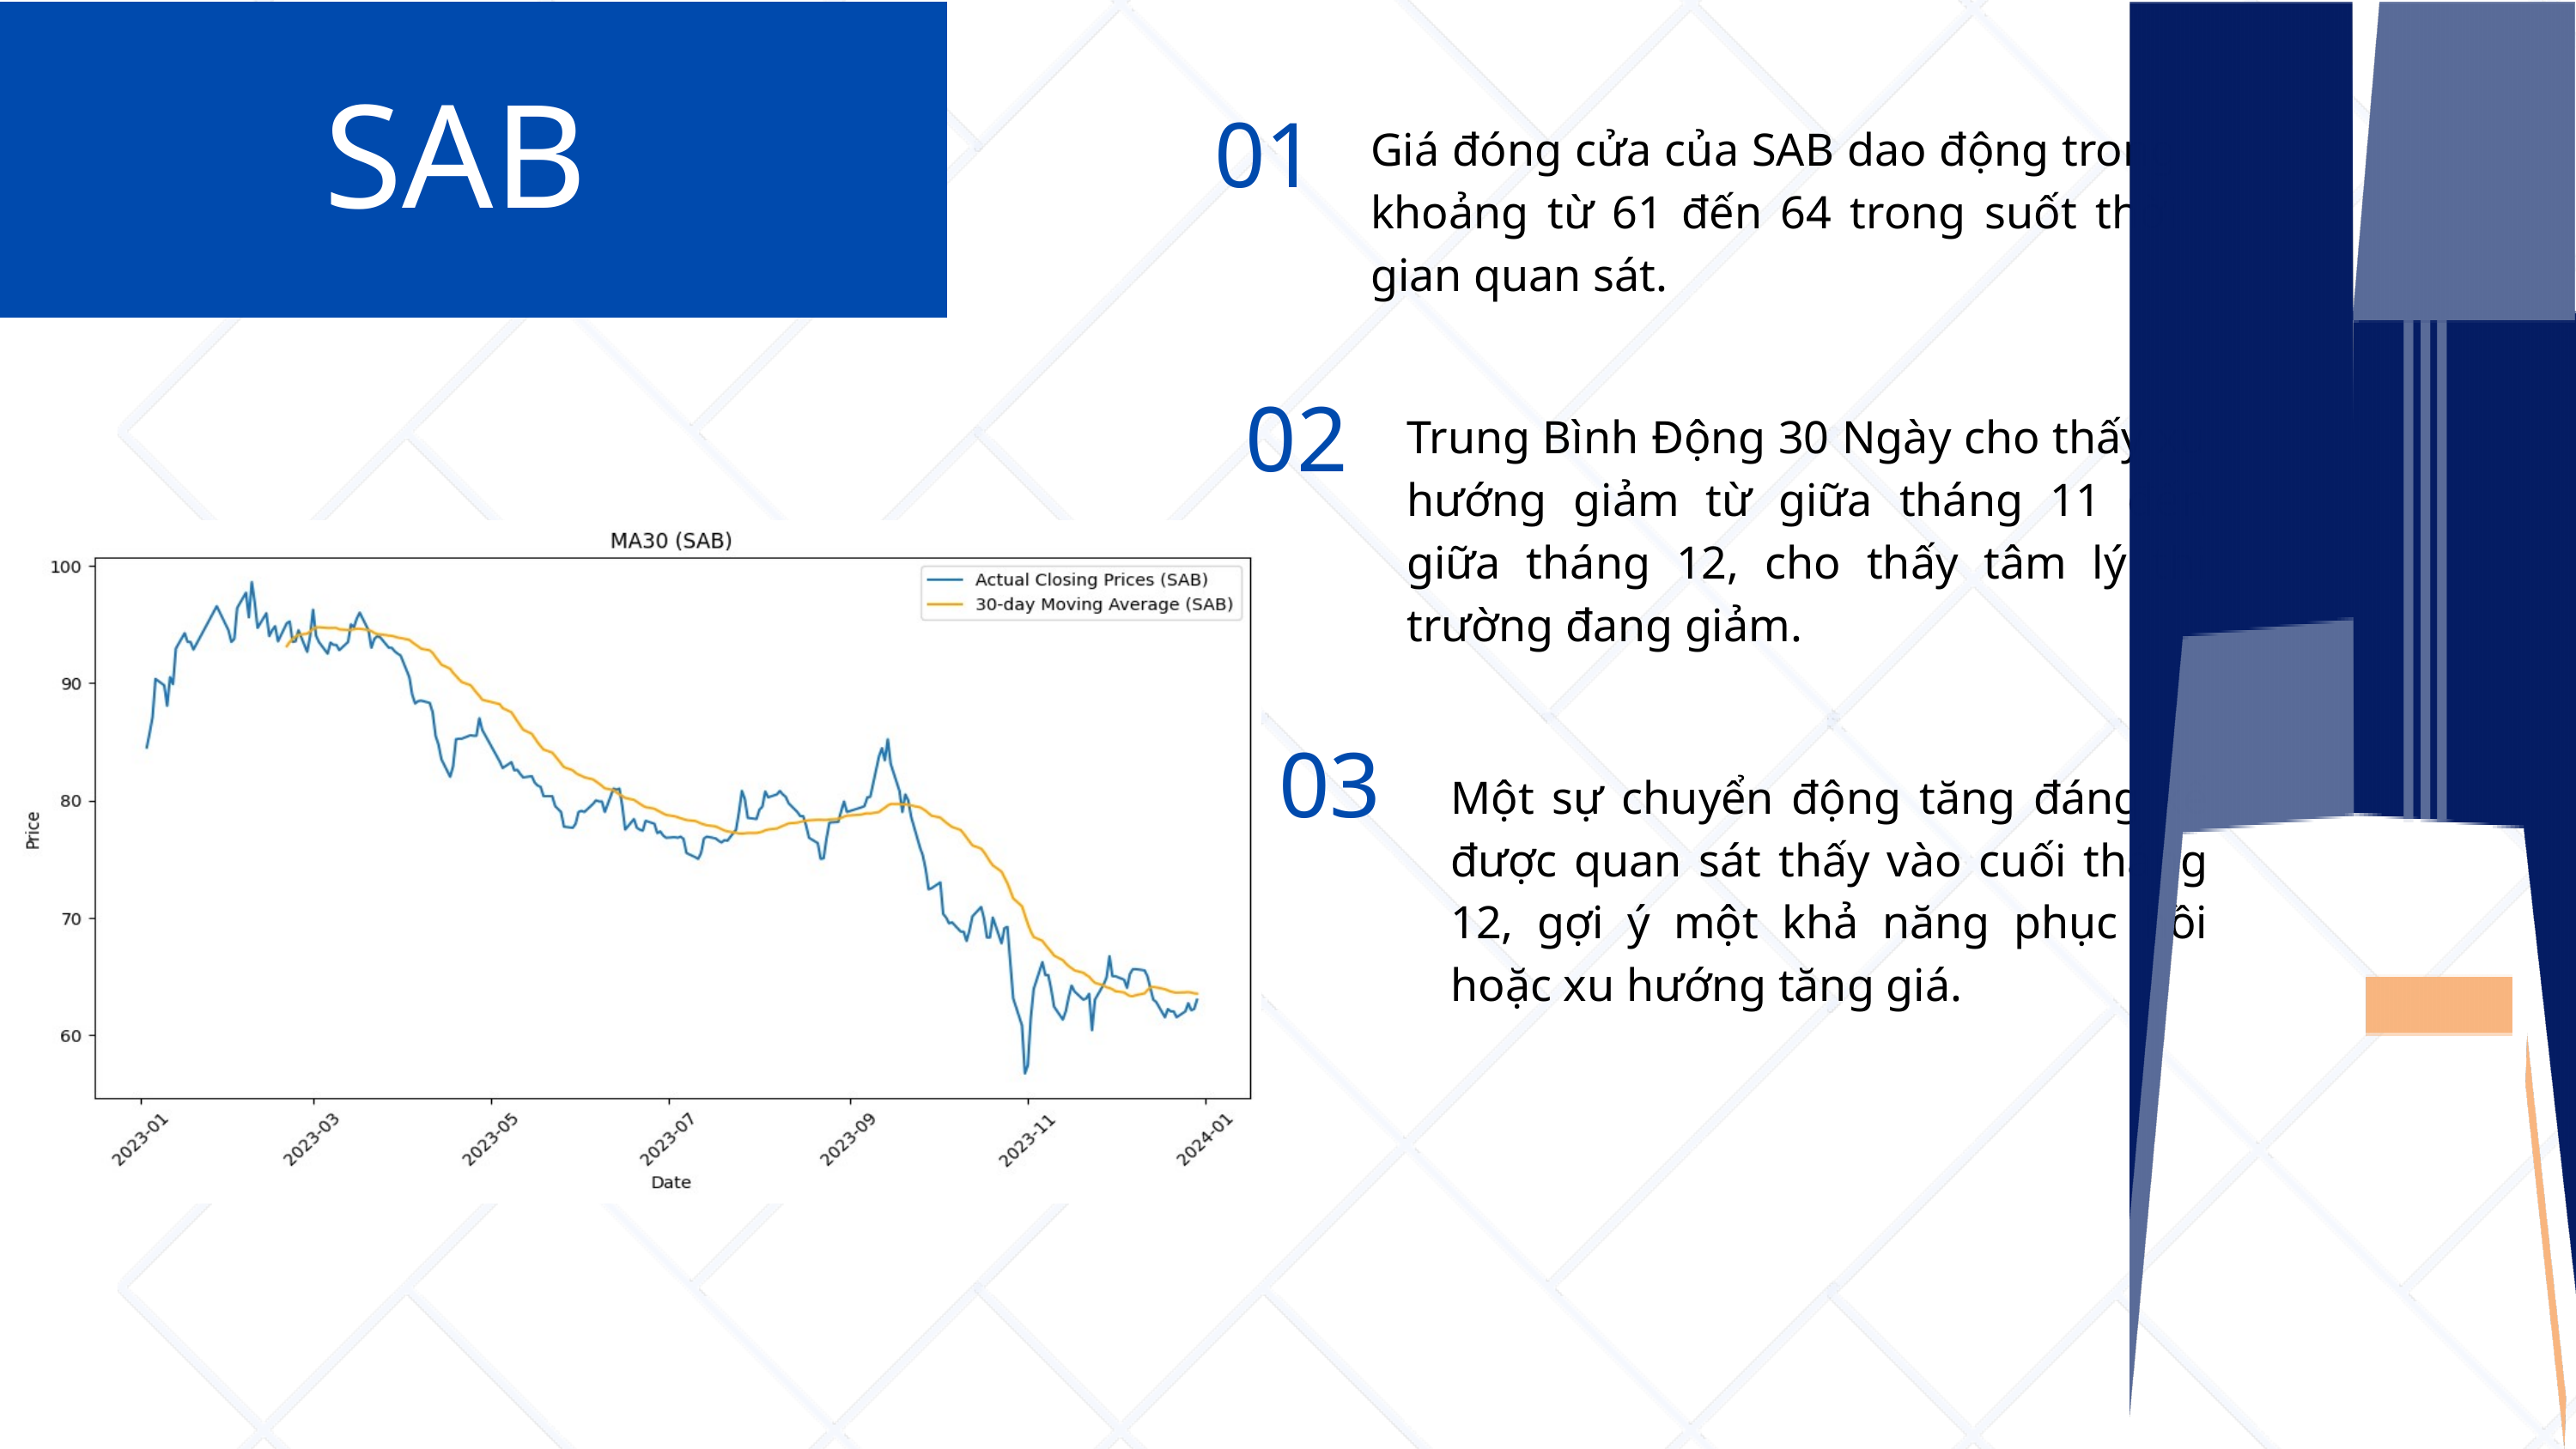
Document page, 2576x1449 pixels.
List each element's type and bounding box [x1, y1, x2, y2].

text_box [117, 0, 2576, 1449]
text_box [0, 1, 948, 318]
picture [13, 519, 1261, 1204]
